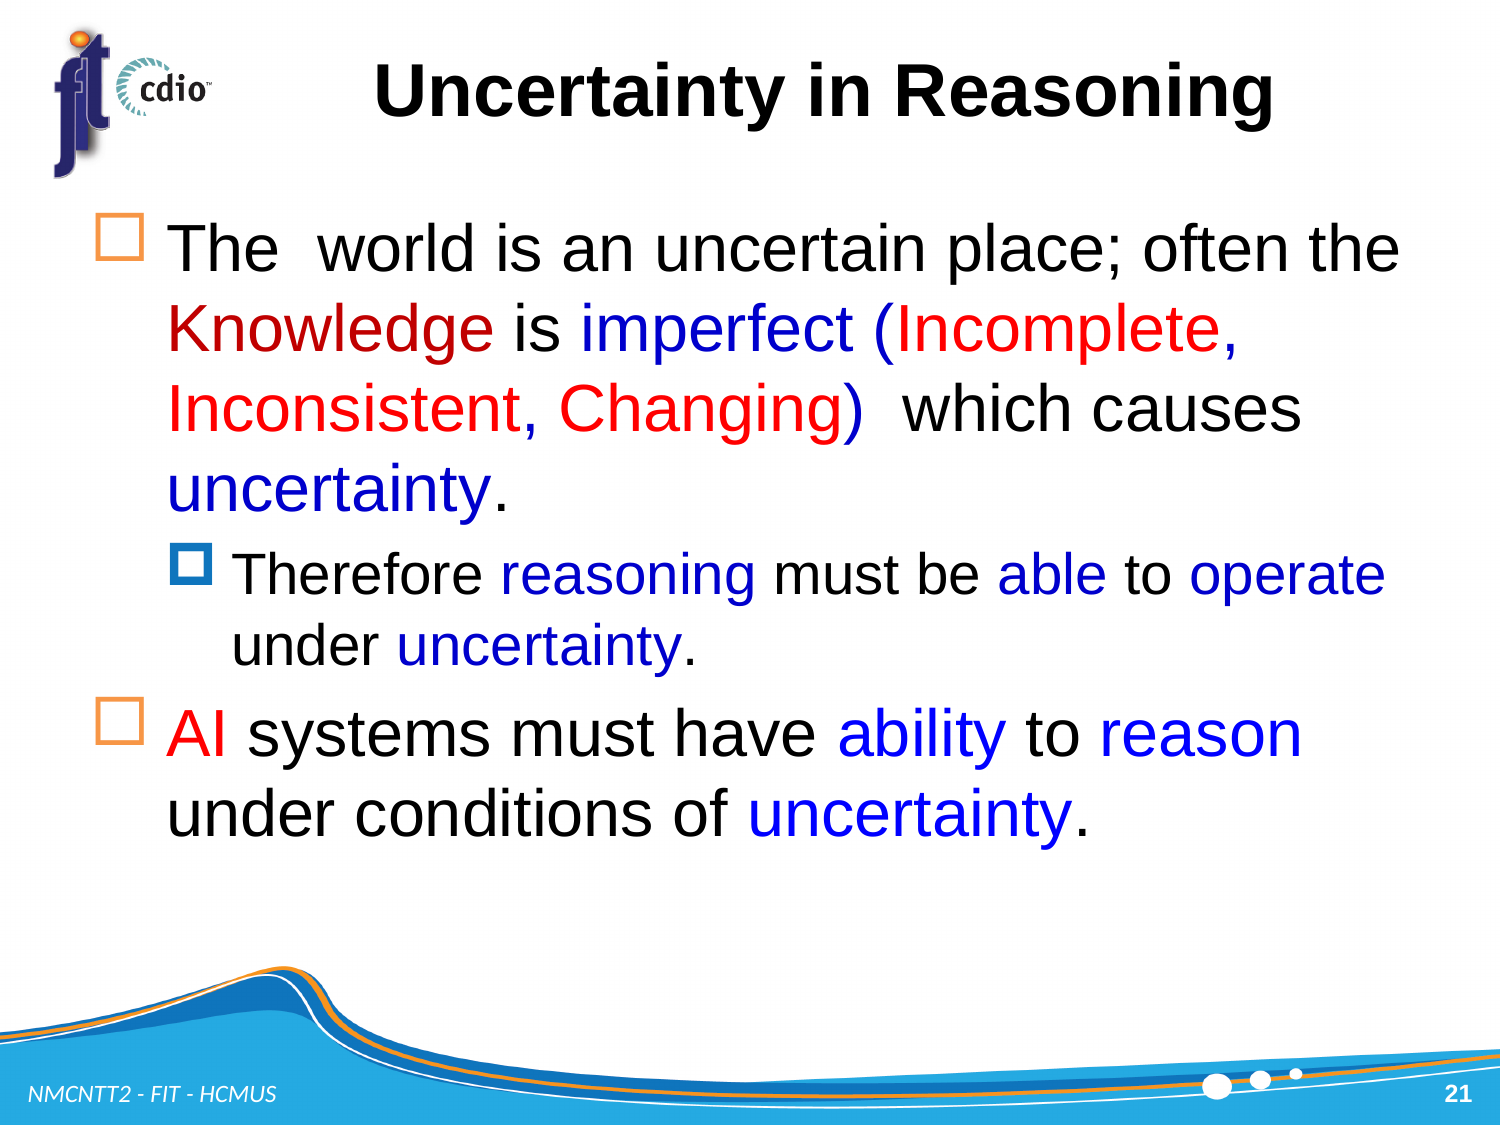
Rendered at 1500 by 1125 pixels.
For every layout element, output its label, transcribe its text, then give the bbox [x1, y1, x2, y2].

slide_number 21 [1137, 1062, 1488, 1123]
list The world is an uncertain place; often the Knowledge is imperfect (Incomplete, Inconsistent, Changing) which causes uncertainty. Therefore reasoning must be able to operate under uncertainty. AI systems must have ability to reason under conditions of uncertainty. [75, 197, 1425, 977]
picture [0, 0, 1500, 1125]
footer NMCNTT2 - FIT - HCMUS [12, 1062, 488, 1123]
title Uncertainty in Reasoning [226, 6, 1425, 166]
